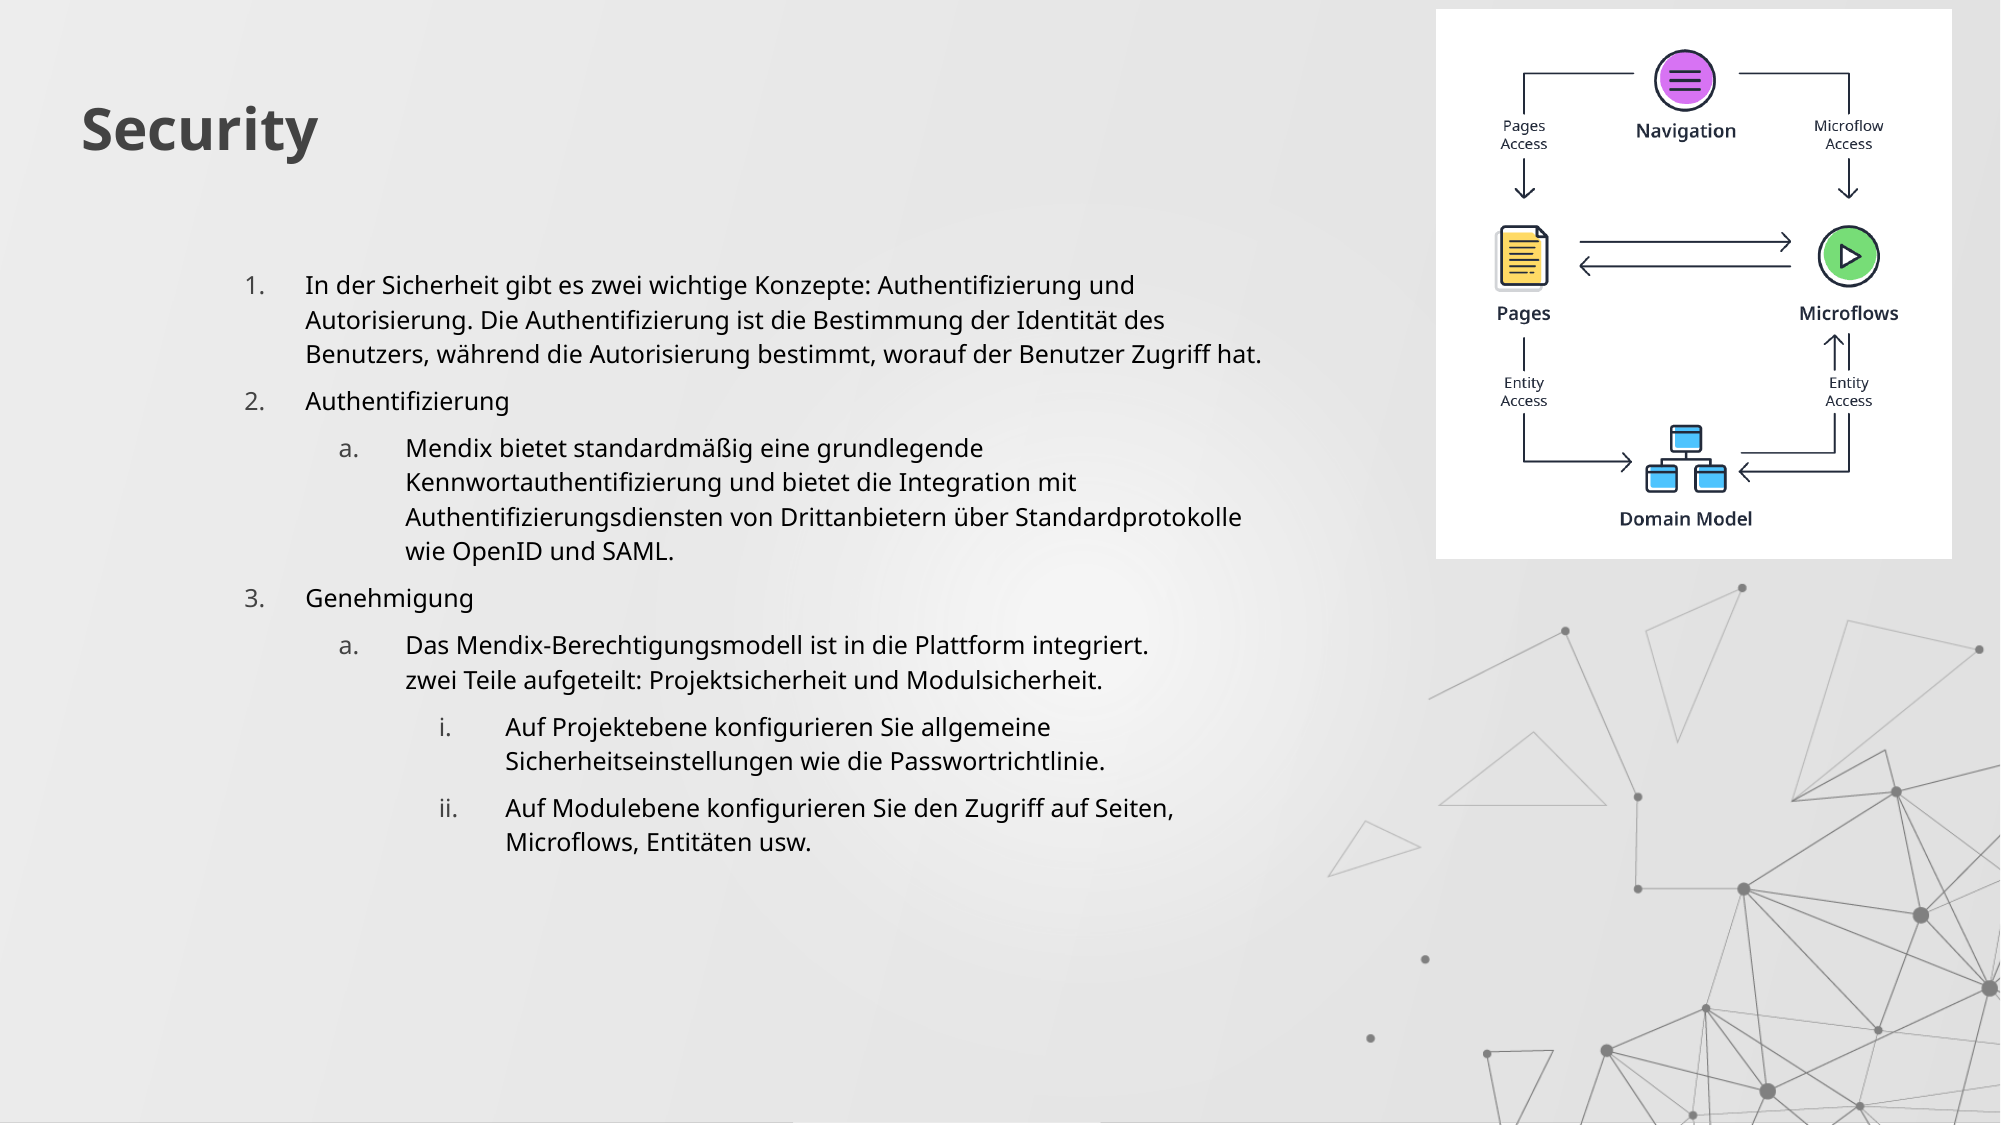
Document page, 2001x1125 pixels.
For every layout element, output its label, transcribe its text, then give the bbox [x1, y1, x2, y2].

title Security [66, 77, 1207, 186]
list In der Sicherheit gibt es zwei wichtige Konzepte: Authentifizierung und Autorisierung. Die Authentifizierung ist die Bestimmung der Identität des Benutzers, während die Autorisierung bestimmt, worauf der Benutzer Zugriff hat. Authentifizierung Mendix bietet standardmäßig eine grundlegende Kennwortauthentifizierung und bietet die Integration mit Authentifizierungsdiensten von Drittanbietern über Standardprotokolle wie OpenID und SAML. Genehmigung Das Mendix-Berechtigungsmodell ist in die Plattform integriert. zwei Teile aufgeteilt: Projektsicherheit und Modulsicherheit. Auf Projektebene konfigurieren Sie allgemeine Sicherheitseinstellungen wie die Passwortrichtlinie. Auf Modulebene konfigurieren Sie den Zugriff auf Seiten, Microflows, Entitäten usw. [190, 250, 1288, 1019]
picture [0, 0, 2001, 1125]
